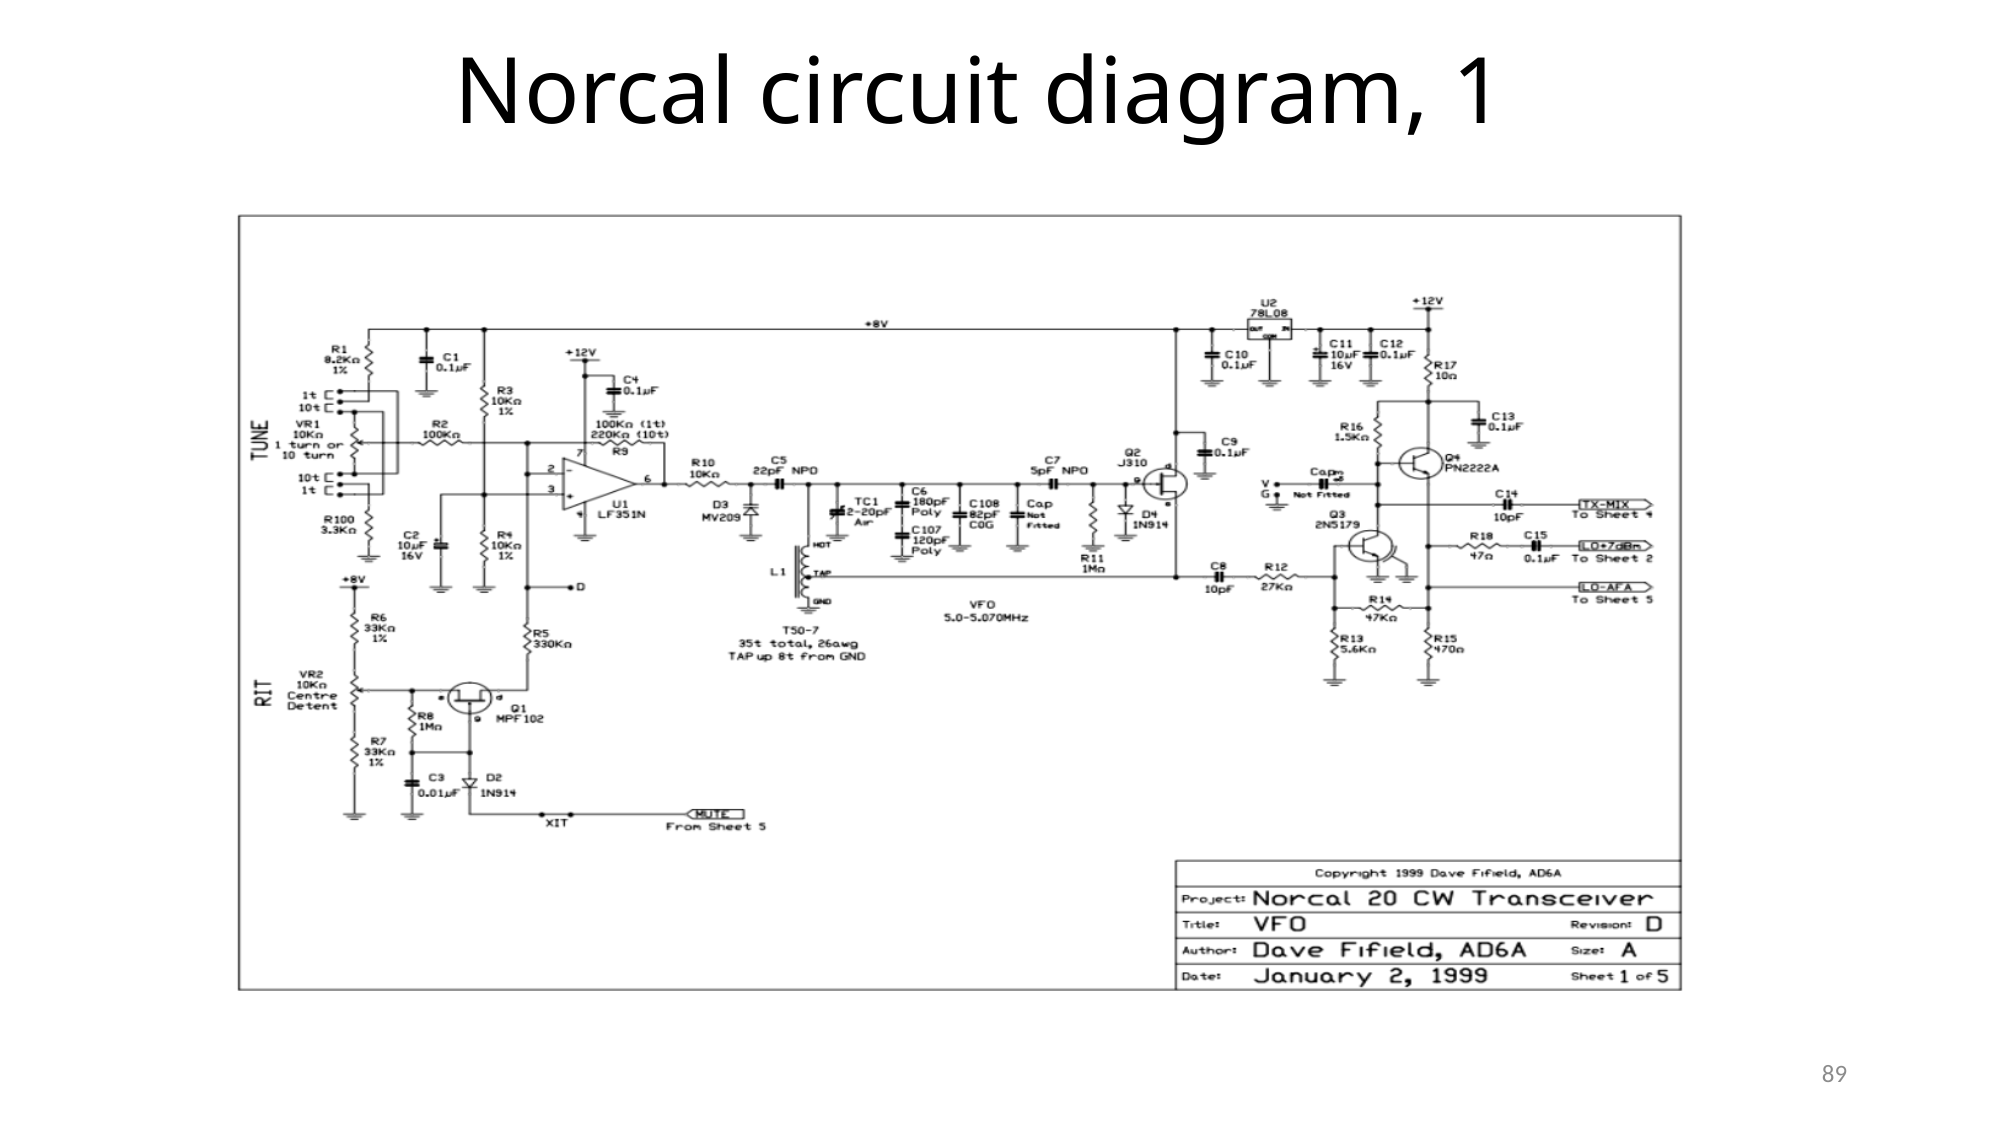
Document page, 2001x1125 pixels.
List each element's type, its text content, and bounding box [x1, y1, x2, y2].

slide_number 89 [1444, 1042, 1863, 1103]
title Norcal circuit diagram, 1 [1444, 22, 1843, 165]
picture [532, 0, 1444, 1125]
title Norcal circuit diagram, 1 [117, 22, 532, 165]
